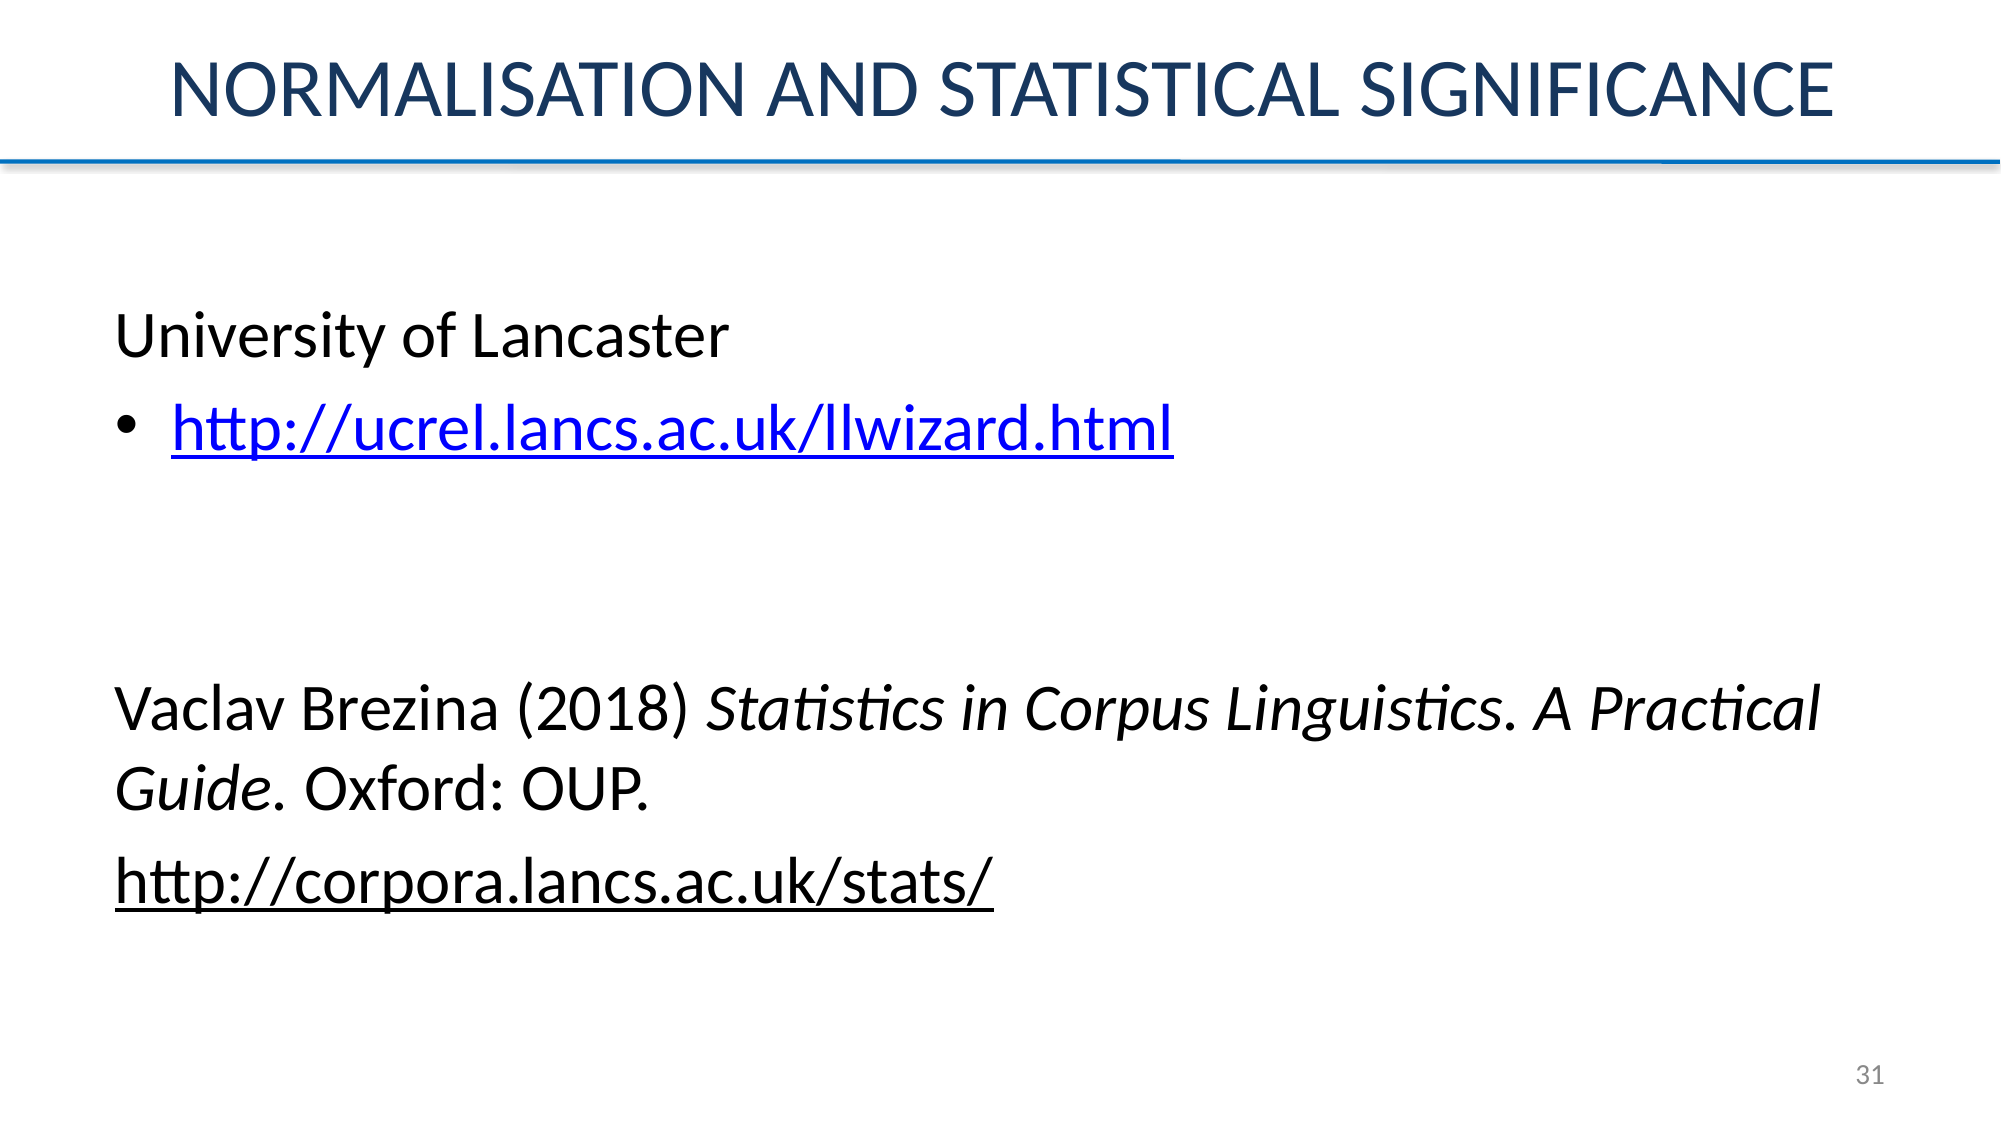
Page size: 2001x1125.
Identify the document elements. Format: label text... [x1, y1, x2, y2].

list University of Lancaster http://ucrel.lancs.ac.uk/llwizard.html Vaclav Brezina (2018) Statistics in Corpus Linguistics. A Practical Guide. Oxford: OUP. http://corpora.lancs.ac.uk/stats/ [99, 189, 1900, 1005]
slide_number 31 [1433, 1042, 1900, 1103]
title Normalisation and Statistical significance [122, 28, 1885, 138]
